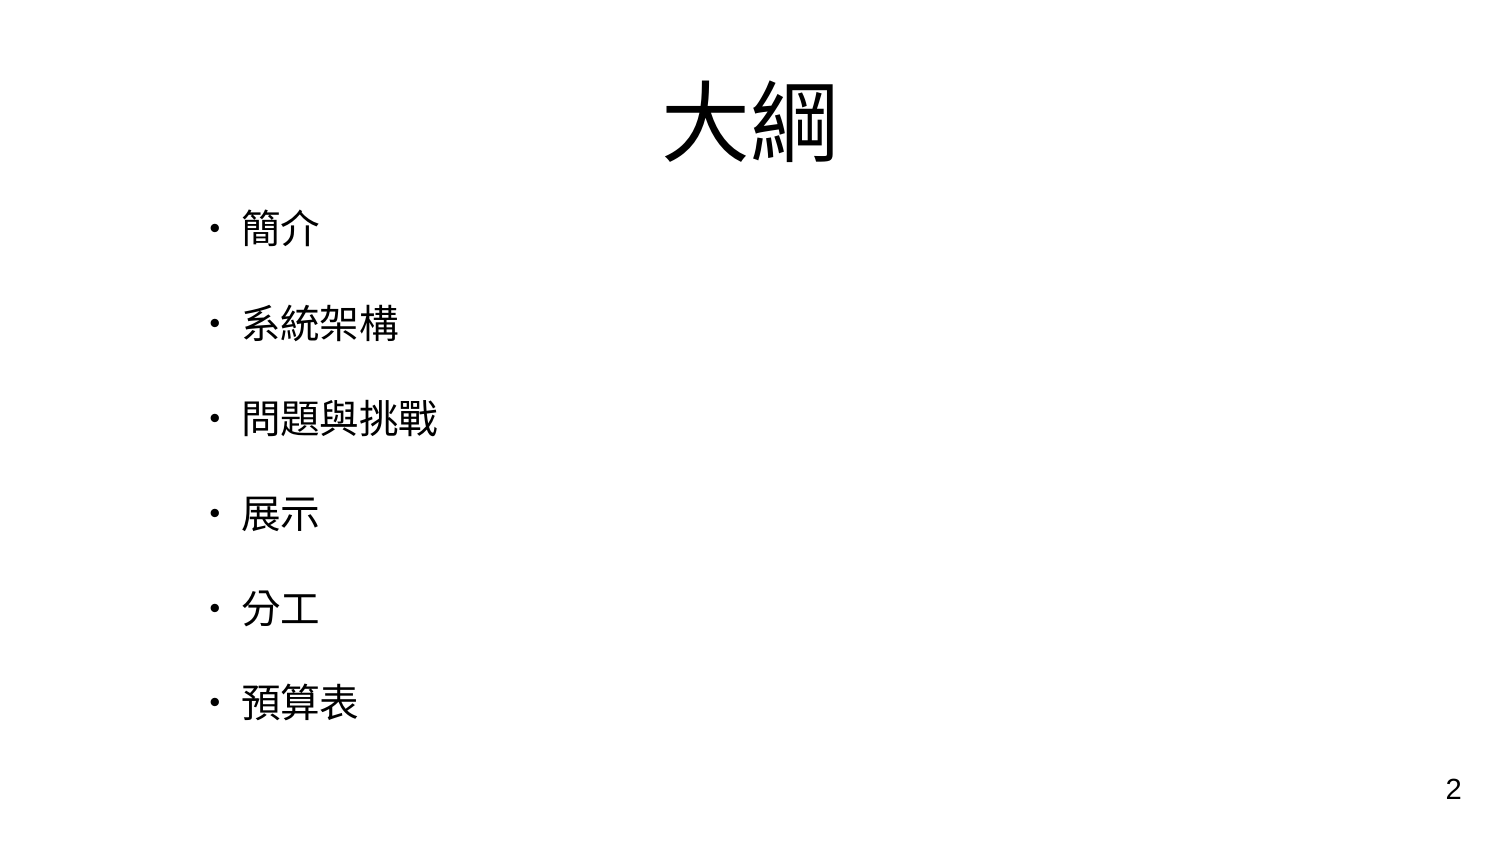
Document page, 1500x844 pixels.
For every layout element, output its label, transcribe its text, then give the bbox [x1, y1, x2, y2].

text_box 2 [1430, 755, 1485, 821]
subtitle •簡介 •系統架構 •問題與挑戰 •展示 •分工 •預算表 [180, 188, 1500, 745]
title 大綱 [51, 52, 1449, 189]
